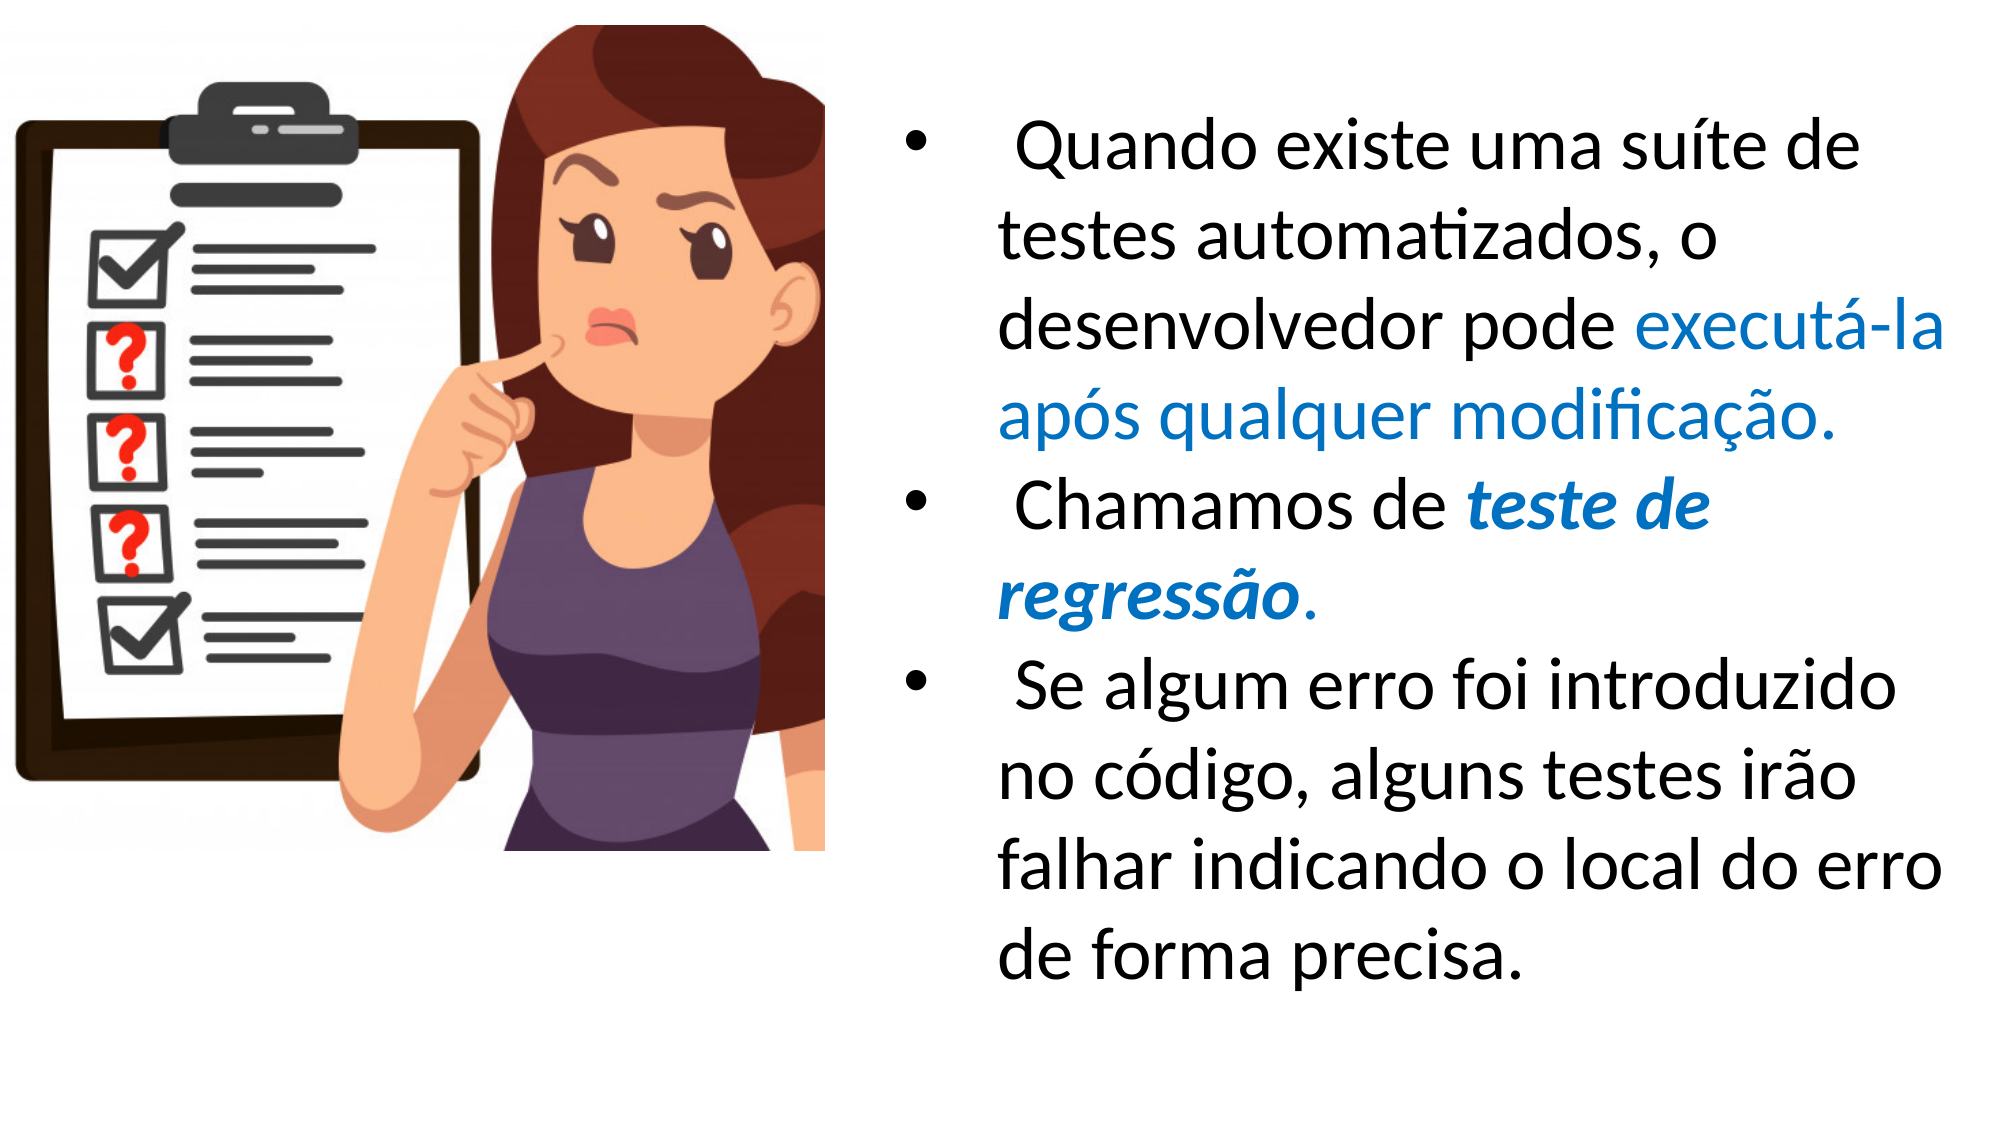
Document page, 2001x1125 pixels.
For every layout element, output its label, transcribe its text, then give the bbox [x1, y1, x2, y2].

text_box Quando existe uma suíte de testes automatizados, o desenvolvedor pode executá-la após qualquer modificação. Chamamos de teste de regressão. Se algum erro foi introduzido no código, alguns testes irão falhar indicando o local do erro de forma precisa. [888, 87, 1971, 1012]
picture [0, 25, 826, 851]
